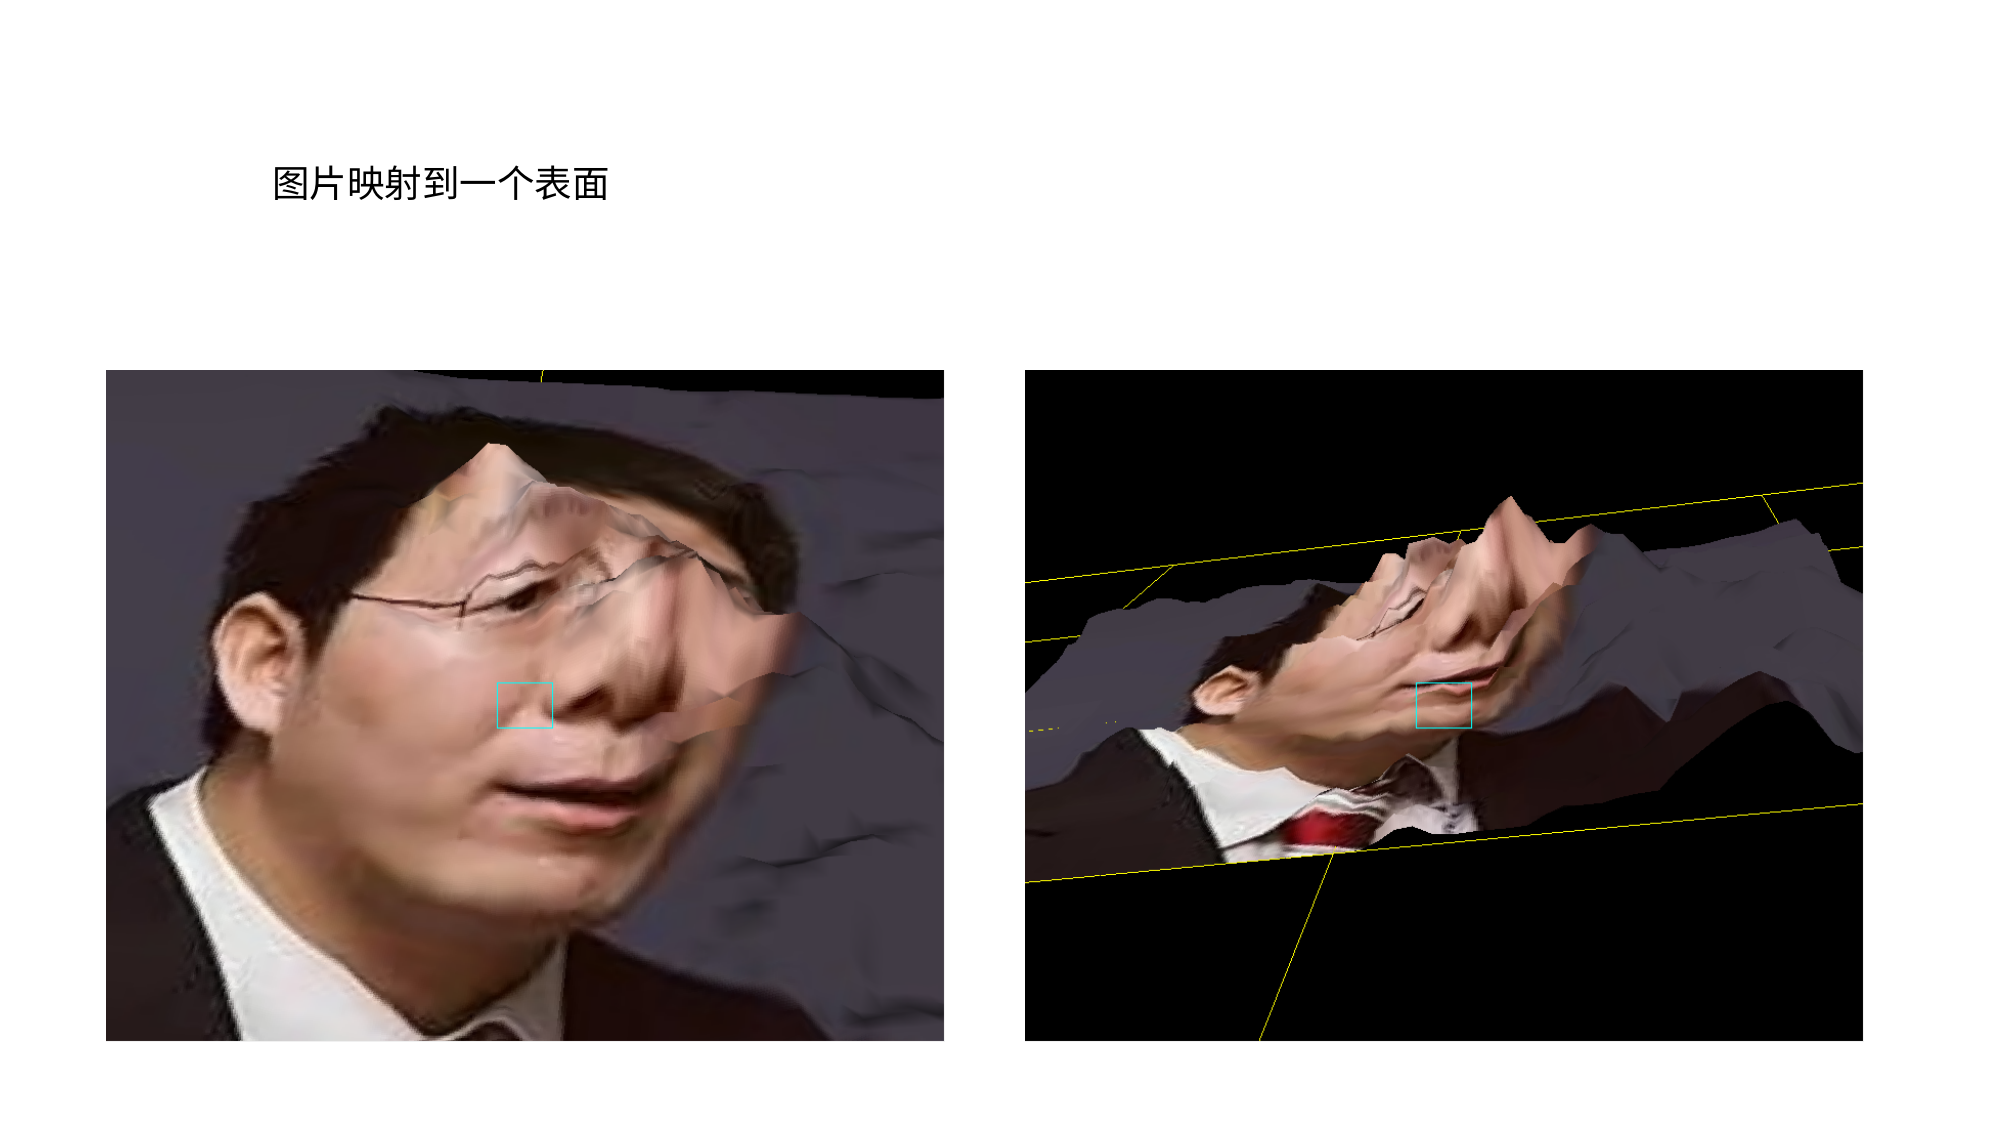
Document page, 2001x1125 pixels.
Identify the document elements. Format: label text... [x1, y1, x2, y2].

text_box 图片映射到一个表面 [257, 153, 723, 213]
picture [1025, 370, 1864, 1042]
picture [106, 370, 945, 1042]
